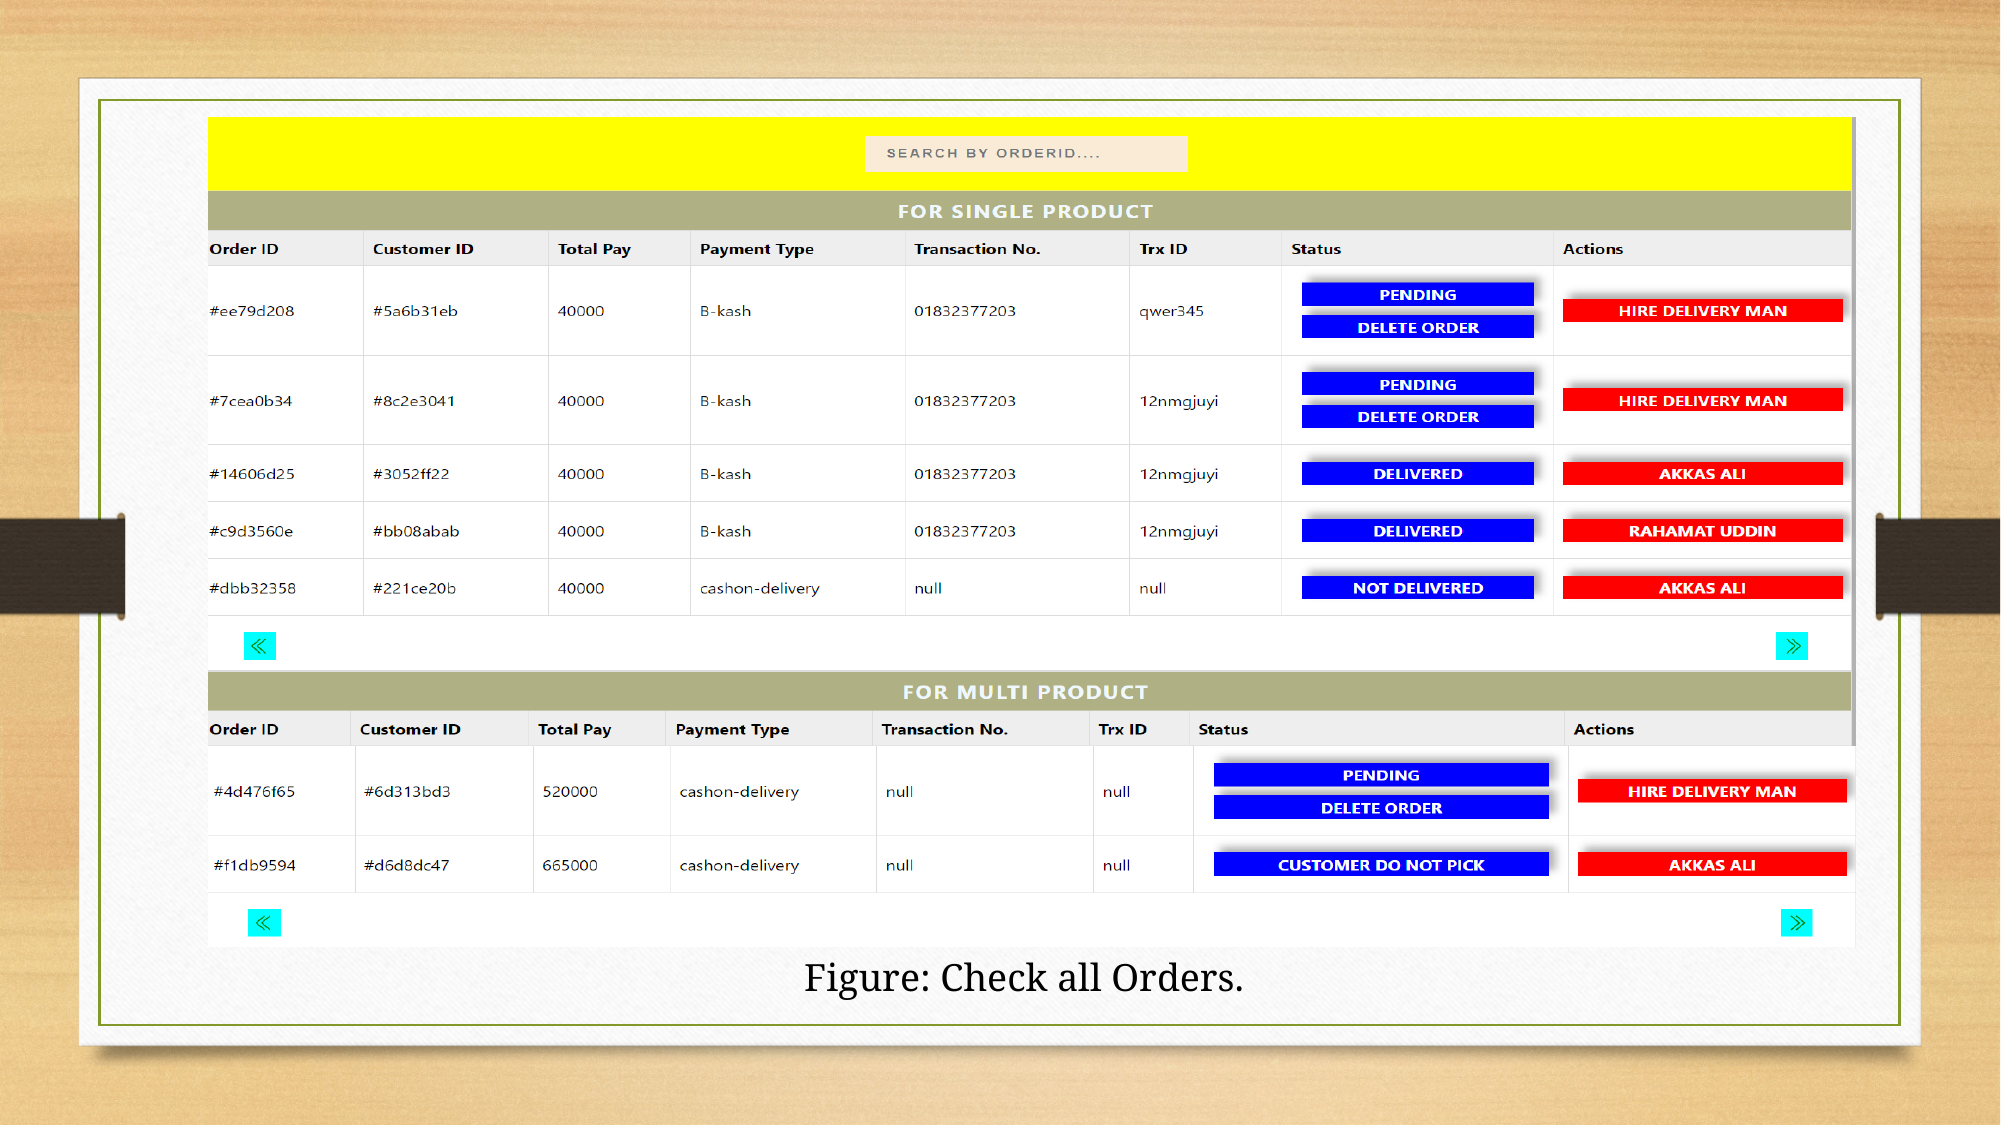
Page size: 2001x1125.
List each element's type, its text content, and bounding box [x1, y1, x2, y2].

text_box Figure: Check all Orders. [789, 947, 1260, 1007]
picture [0, 0, 2001, 1125]
